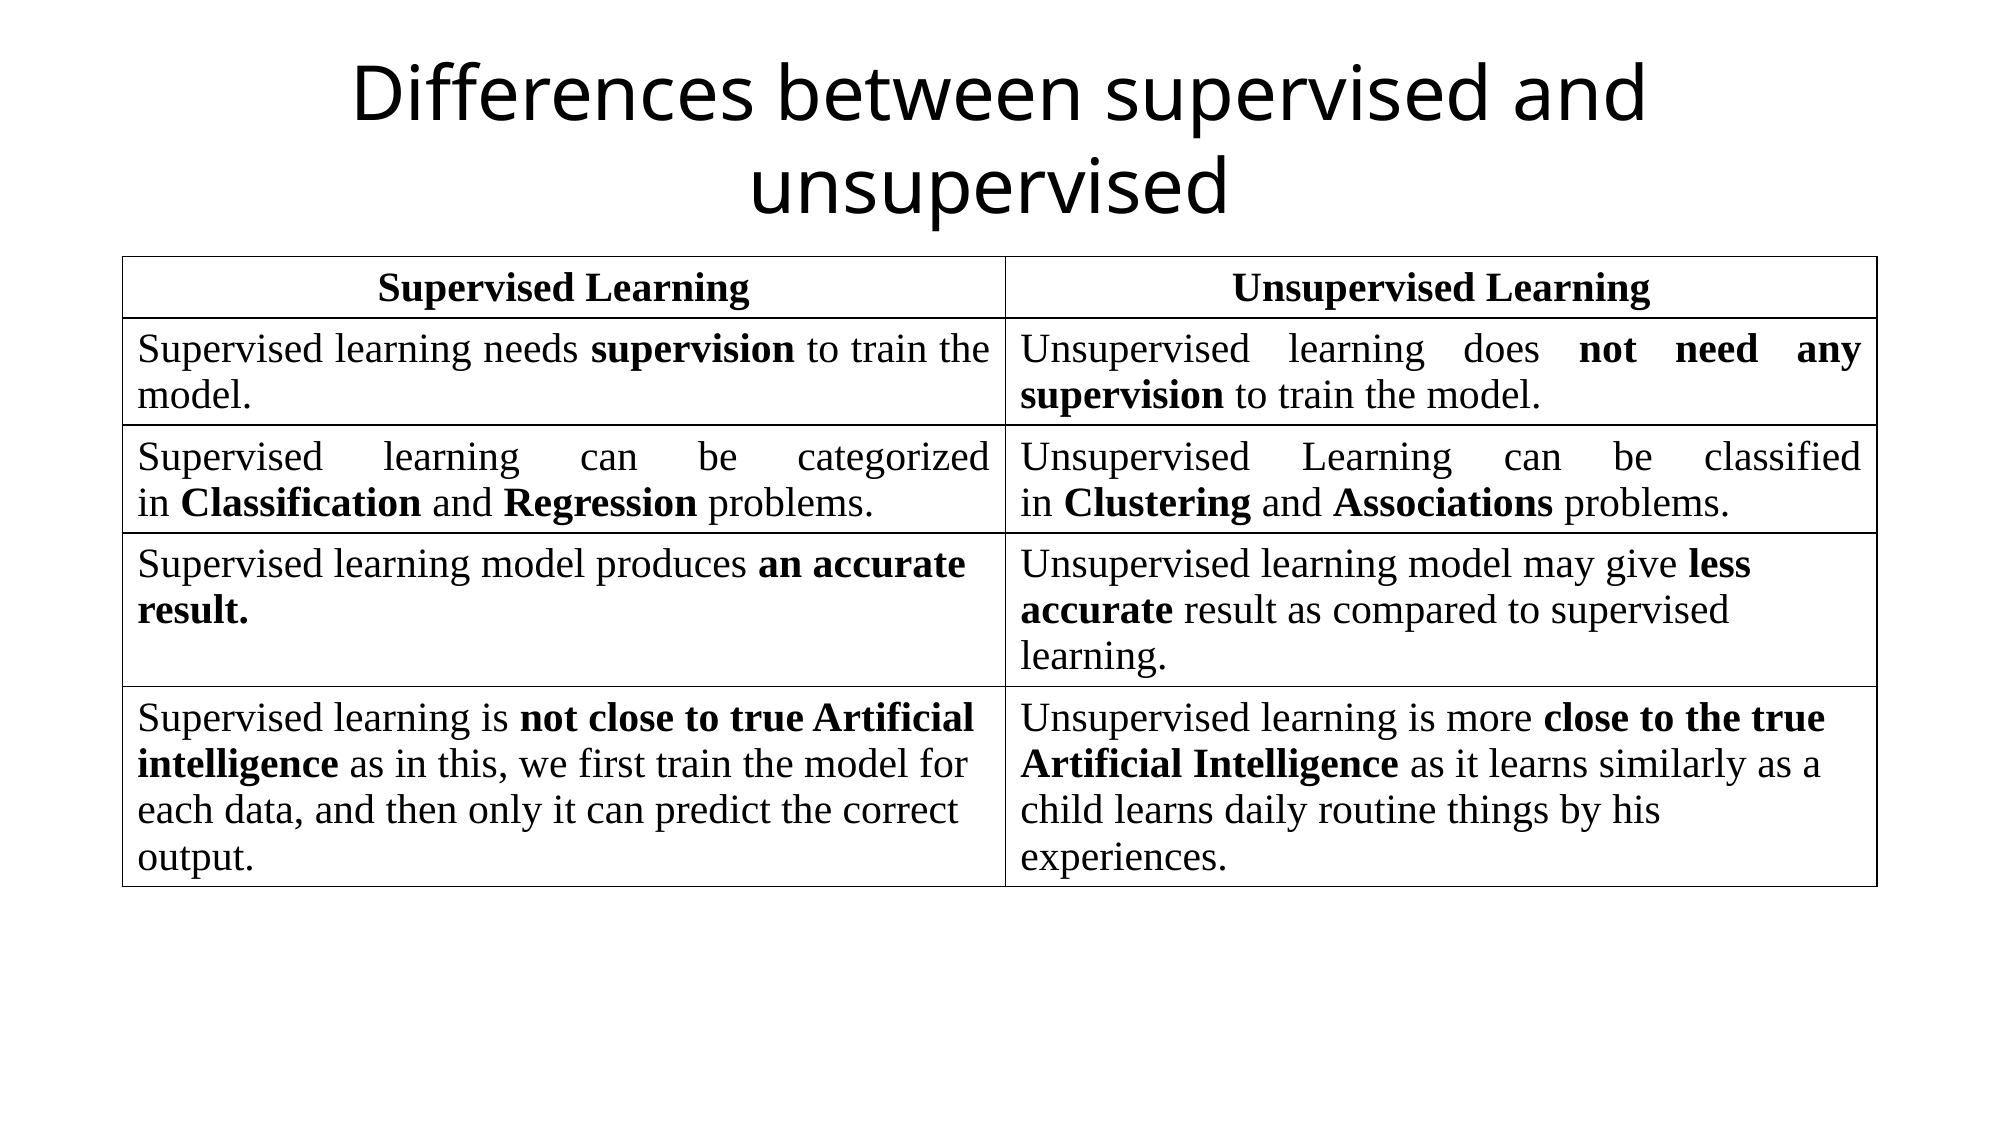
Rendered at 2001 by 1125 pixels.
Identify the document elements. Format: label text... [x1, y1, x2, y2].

table_cell Unsupervised learning is more close to the true Artificial Intelligence as it learns similarly as a child learns daily routine things by his experiences. [1006, 687, 1876, 886]
table_cell Supervised learning model produces an accurate result. [123, 534, 1005, 686]
table_header Supervised Learning [123, 257, 1005, 317]
table_header Unsupervised Learning [1006, 257, 1876, 317]
table_cell Supervised learning can be categorized in Classification and Regression problems. [123, 426, 1005, 532]
title Differences between supervised and unsupervised [99, 44, 1900, 233]
table_cell Supervised learning is not close to true Artificial intelligence as in this, we first train the model for each data, and then only it can predict the correct output. [123, 687, 1005, 886]
table_cell Unsupervised Learning can be classified in Clustering and Associations problems. [1006, 426, 1876, 532]
table_cell Unsupervised learning model may give less accurate result as compared to supervised learning. [1006, 534, 1876, 686]
table_cell Supervised learning needs supervision to train the model. [123, 319, 1005, 424]
table_cell Unsupervised learning does not need any supervision to train the model. [1006, 319, 1876, 424]
